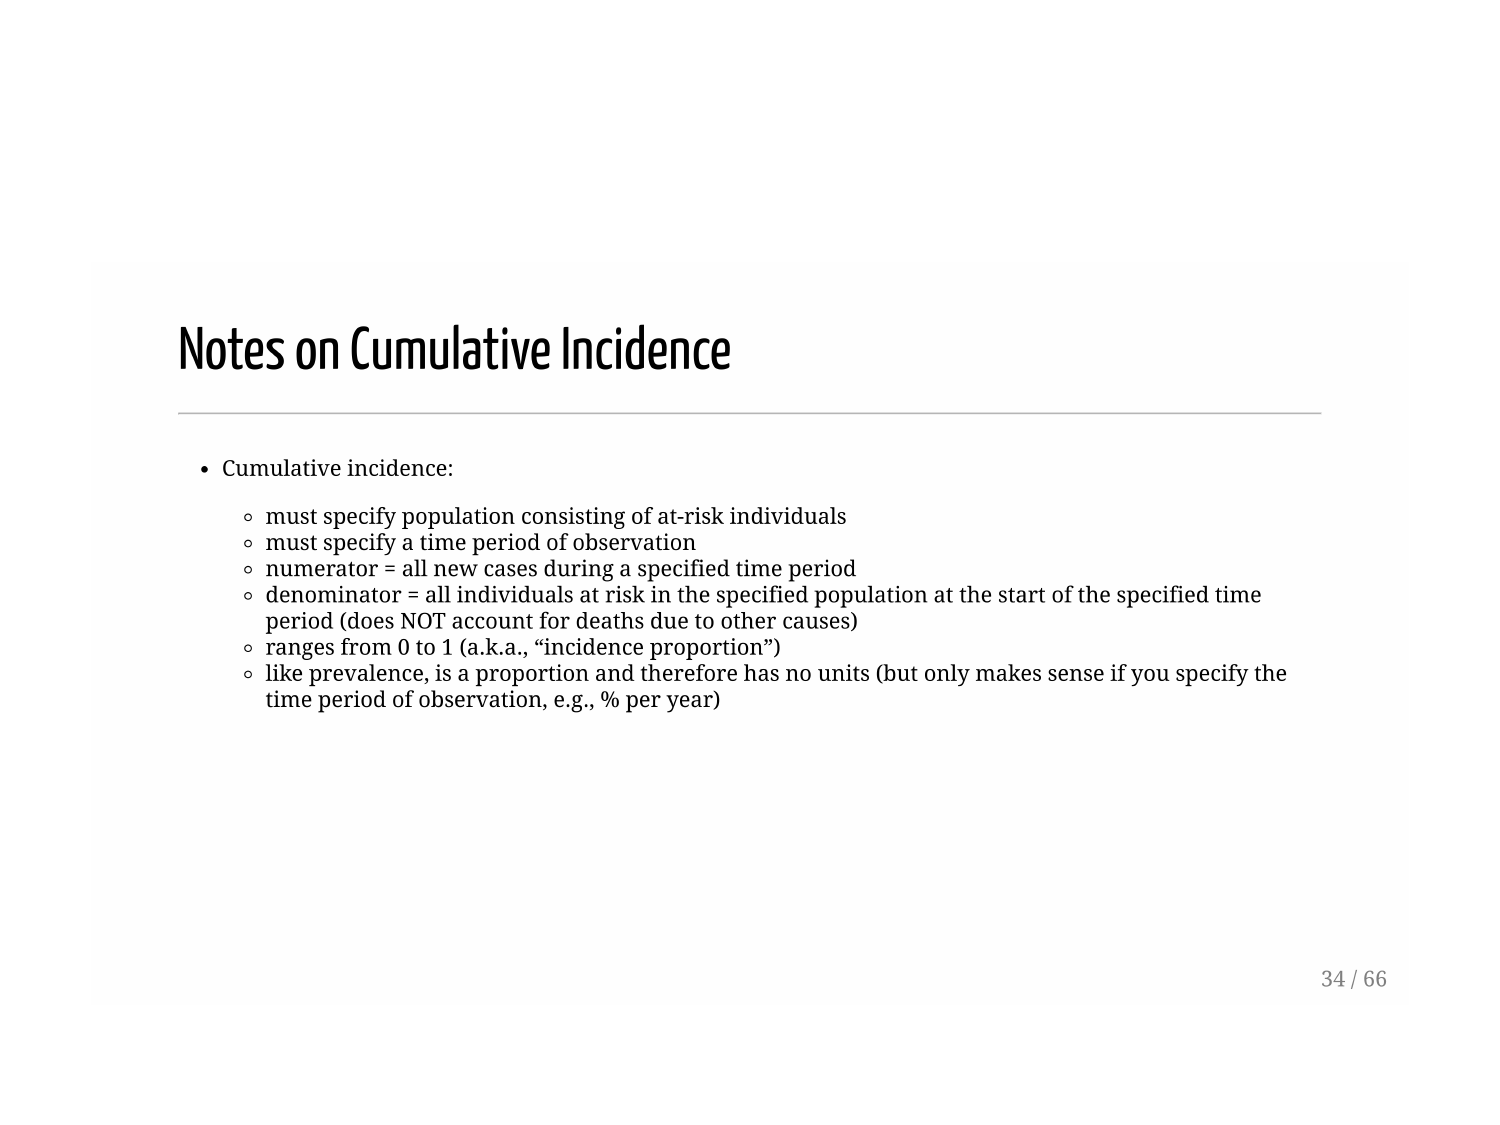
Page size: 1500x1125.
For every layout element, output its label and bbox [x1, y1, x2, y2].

picture [91, 262, 1409, 1005]
